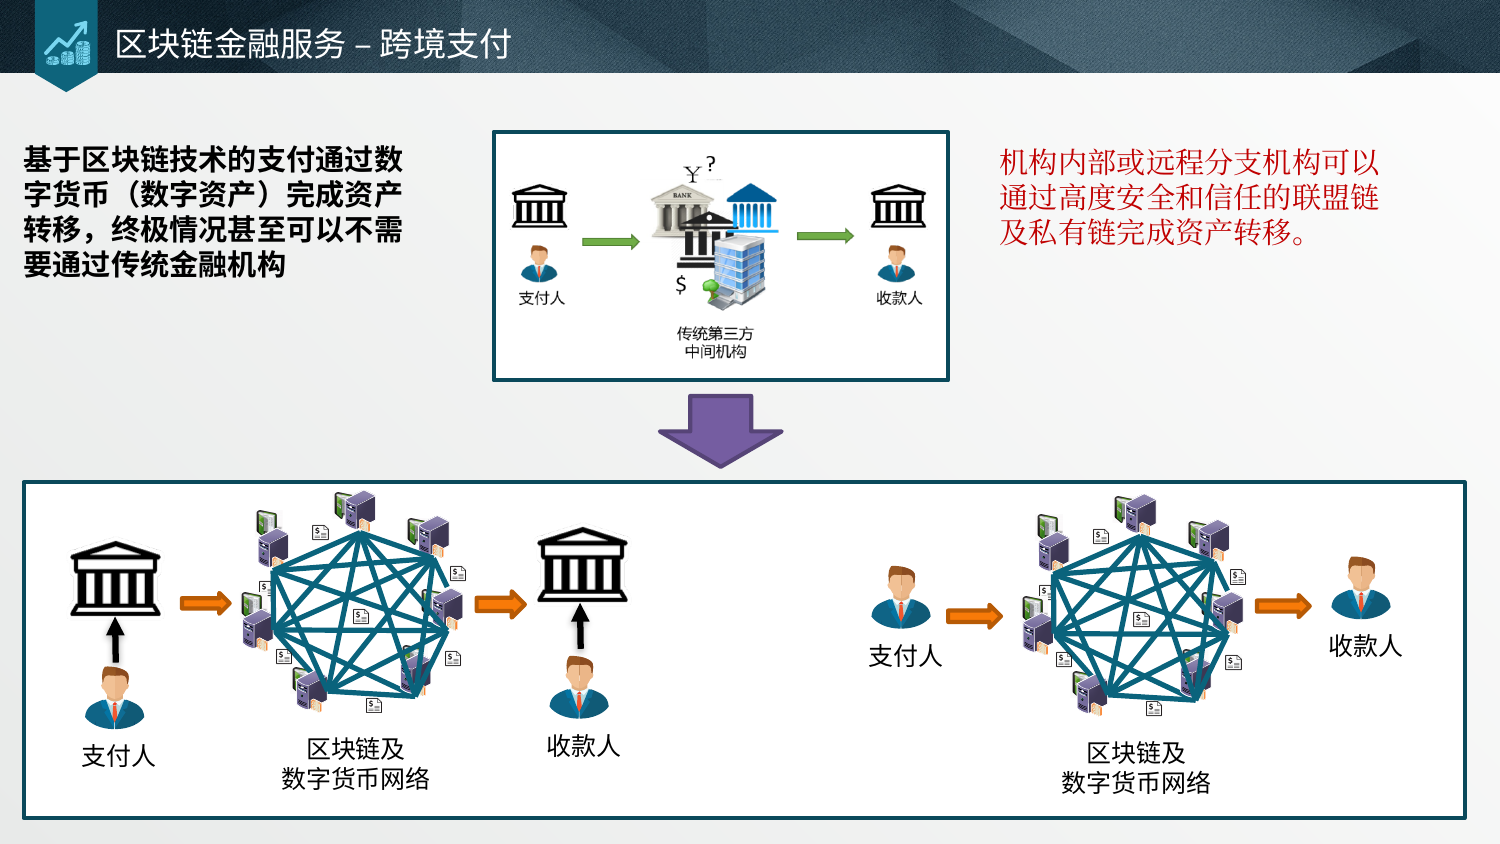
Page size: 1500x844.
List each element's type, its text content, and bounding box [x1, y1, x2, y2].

text_box 基于区块链技术的支付通过数字货币（数字资产）完成资产转移，终极情况甚至可以不需要通过传统金融机构 [23, 141, 431, 282]
text_box [46, 56, 60, 66]
text_box 机构内部或远程分支机构可以通过高度安全和信任的联盟链及私有链完成资产转移。 [985, 137, 1403, 257]
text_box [849, 492, 1423, 808]
text_box [492, 130, 950, 382]
picture [0, 0, 34, 73]
text_box [22, 480, 1467, 820]
text_box [657, 393, 784, 469]
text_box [63, 488, 641, 805]
text_box [44, 20, 88, 55]
picture [98, 0, 1500, 73]
title 区块链金融服务 – 跨境支付 [99, 20, 1294, 66]
picture [507, 143, 934, 370]
text_box [61, 40, 91, 66]
